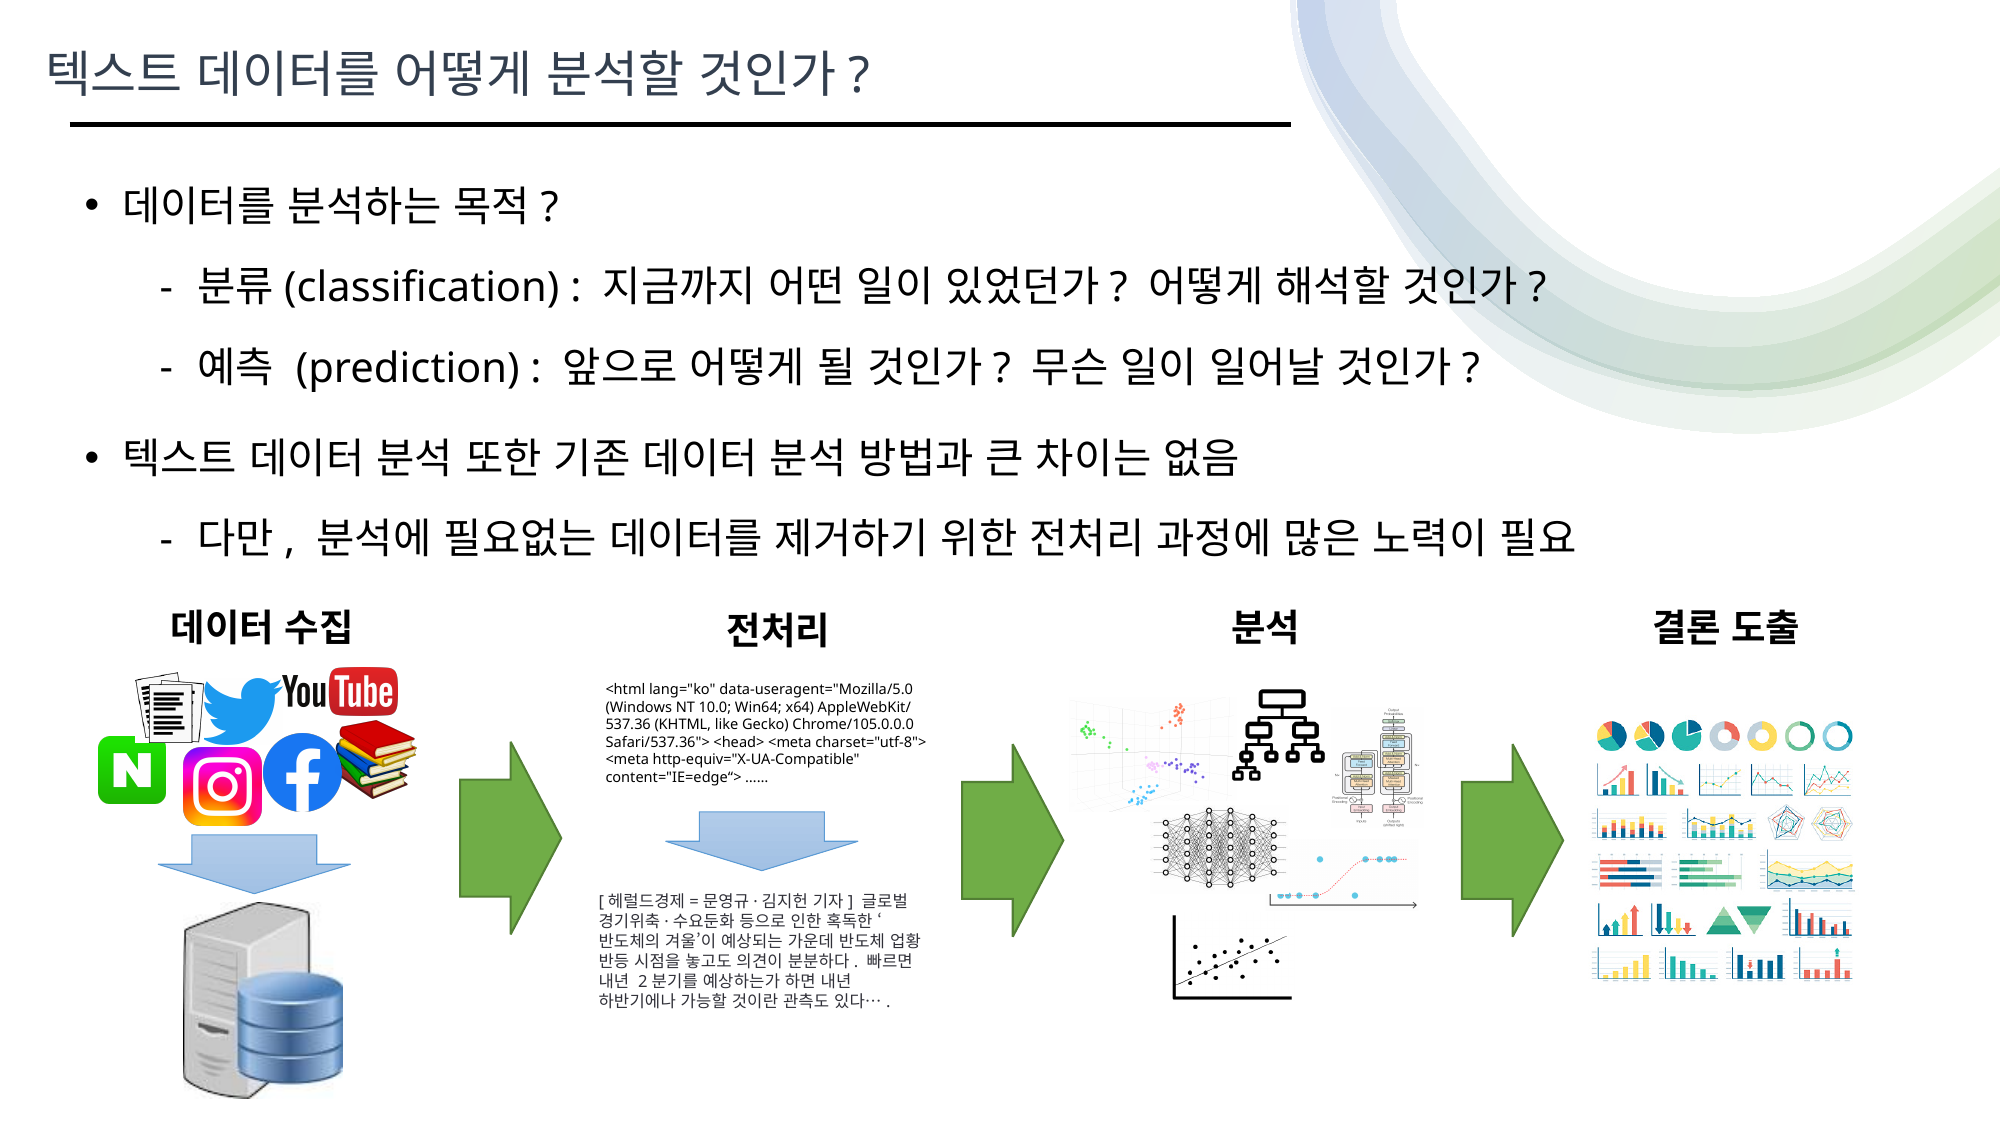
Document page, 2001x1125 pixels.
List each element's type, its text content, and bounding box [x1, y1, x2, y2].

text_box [1265, 839, 1419, 911]
text_box [157, 834, 351, 895]
text_box 데이터 수집 [170, 604, 354, 650]
list 데이터를 분석하는 목적? 분류(classification) : 지금까지 어떤 일이 있었던가? 어떻게 해석할 것인가? 예측 (prediction) : 앞으로 어떻게 될 것인가? 무슨 일이 일어날 것인가? 텍스트 데이터 분석 또한 기존 데이터 분석 방법과 큰 차이는 없음 다만, 분석에 필요없는 데이터를 제거하기 위한 전처리 과정에 많은 노력이 필요 [69, 168, 1763, 595]
text_box <html lang="ko" data-useragent="Mozilla/5.0 (Windows NT 10.0; Win64; x64) AppleWebKit/537.36 (KHTML, like Gecko) Chrome/105.0.0.0 Safari/537.36"> <head> <meta charset="utf-8"> <meta http-equiv="X-UA-Compatible" content="IE=edge“> …… [590, 672, 947, 793]
text_box [1460, 743, 1565, 938]
text_box [459, 741, 563, 935]
text_box [961, 743, 1065, 938]
picture [1331, 707, 1424, 828]
text_box 분석 [1231, 604, 1301, 650]
picture [98, 667, 417, 826]
picture [183, 902, 343, 1099]
text_box 텍스트 데이터를 어떻게 분석할 것인가? [30, 35, 886, 110]
picture [1069, 683, 1330, 894]
picture [1570, 691, 1883, 1003]
text_box [665, 811, 859, 872]
text_box 전처리 [726, 607, 831, 653]
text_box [1290, 0, 2000, 434]
text_box [0, 0, 2000, 1125]
picture [1171, 912, 1295, 1001]
text_box 결론 도출 [1652, 604, 1801, 650]
text_box [헤럴드경제=문영규·김지헌 기자] 글로벌 경기위축·수요둔화 등으로 인한 혹독한 ‘반도체의 겨울’이 예상되는 가운데 반도체 업황 반등 시점을 놓고도 의견이 분분하다. 빠르면 내년 2분기를 예상하는가 하면 내년 하반기에나 가능할 것이란 관측도 있다…. [583, 883, 940, 1019]
